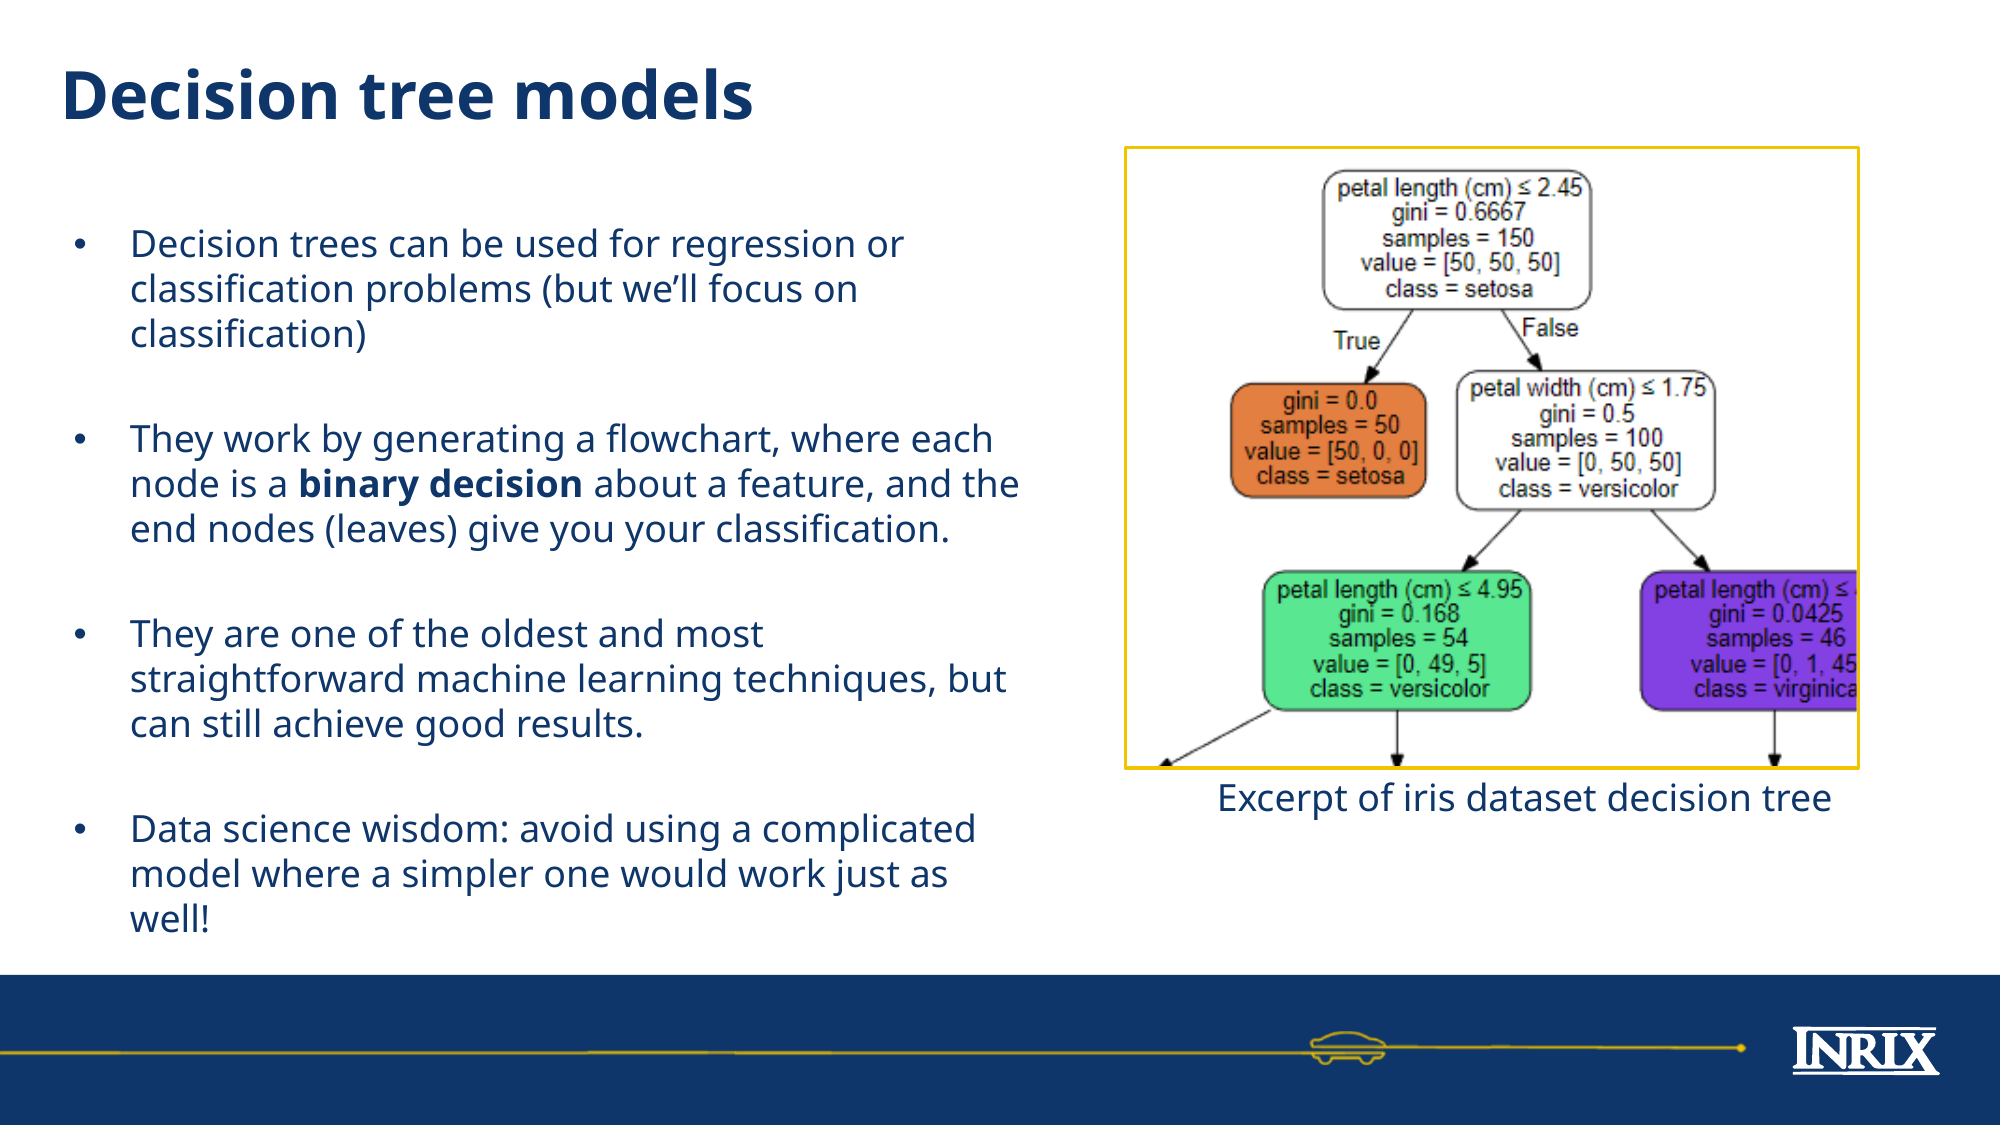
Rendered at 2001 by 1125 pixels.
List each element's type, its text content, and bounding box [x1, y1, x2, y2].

list Decision trees can be used for regression or classification problems (but we’ll focus on classification) They work by generating a flowchart, where each node is a binary decision about a feature, and the end nodes (leaves) give you your classification. They are one of the oldest and most straightforward machine learning techniques, but can still achieve good results. Data science wisdom: avoid using a complicated model where a simpler one would work just as well! [73, 213, 1034, 956]
title Decision tree models [60, 45, 1940, 136]
picture [0, 1031, 1748, 1072]
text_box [1126, 148, 1985, 828]
